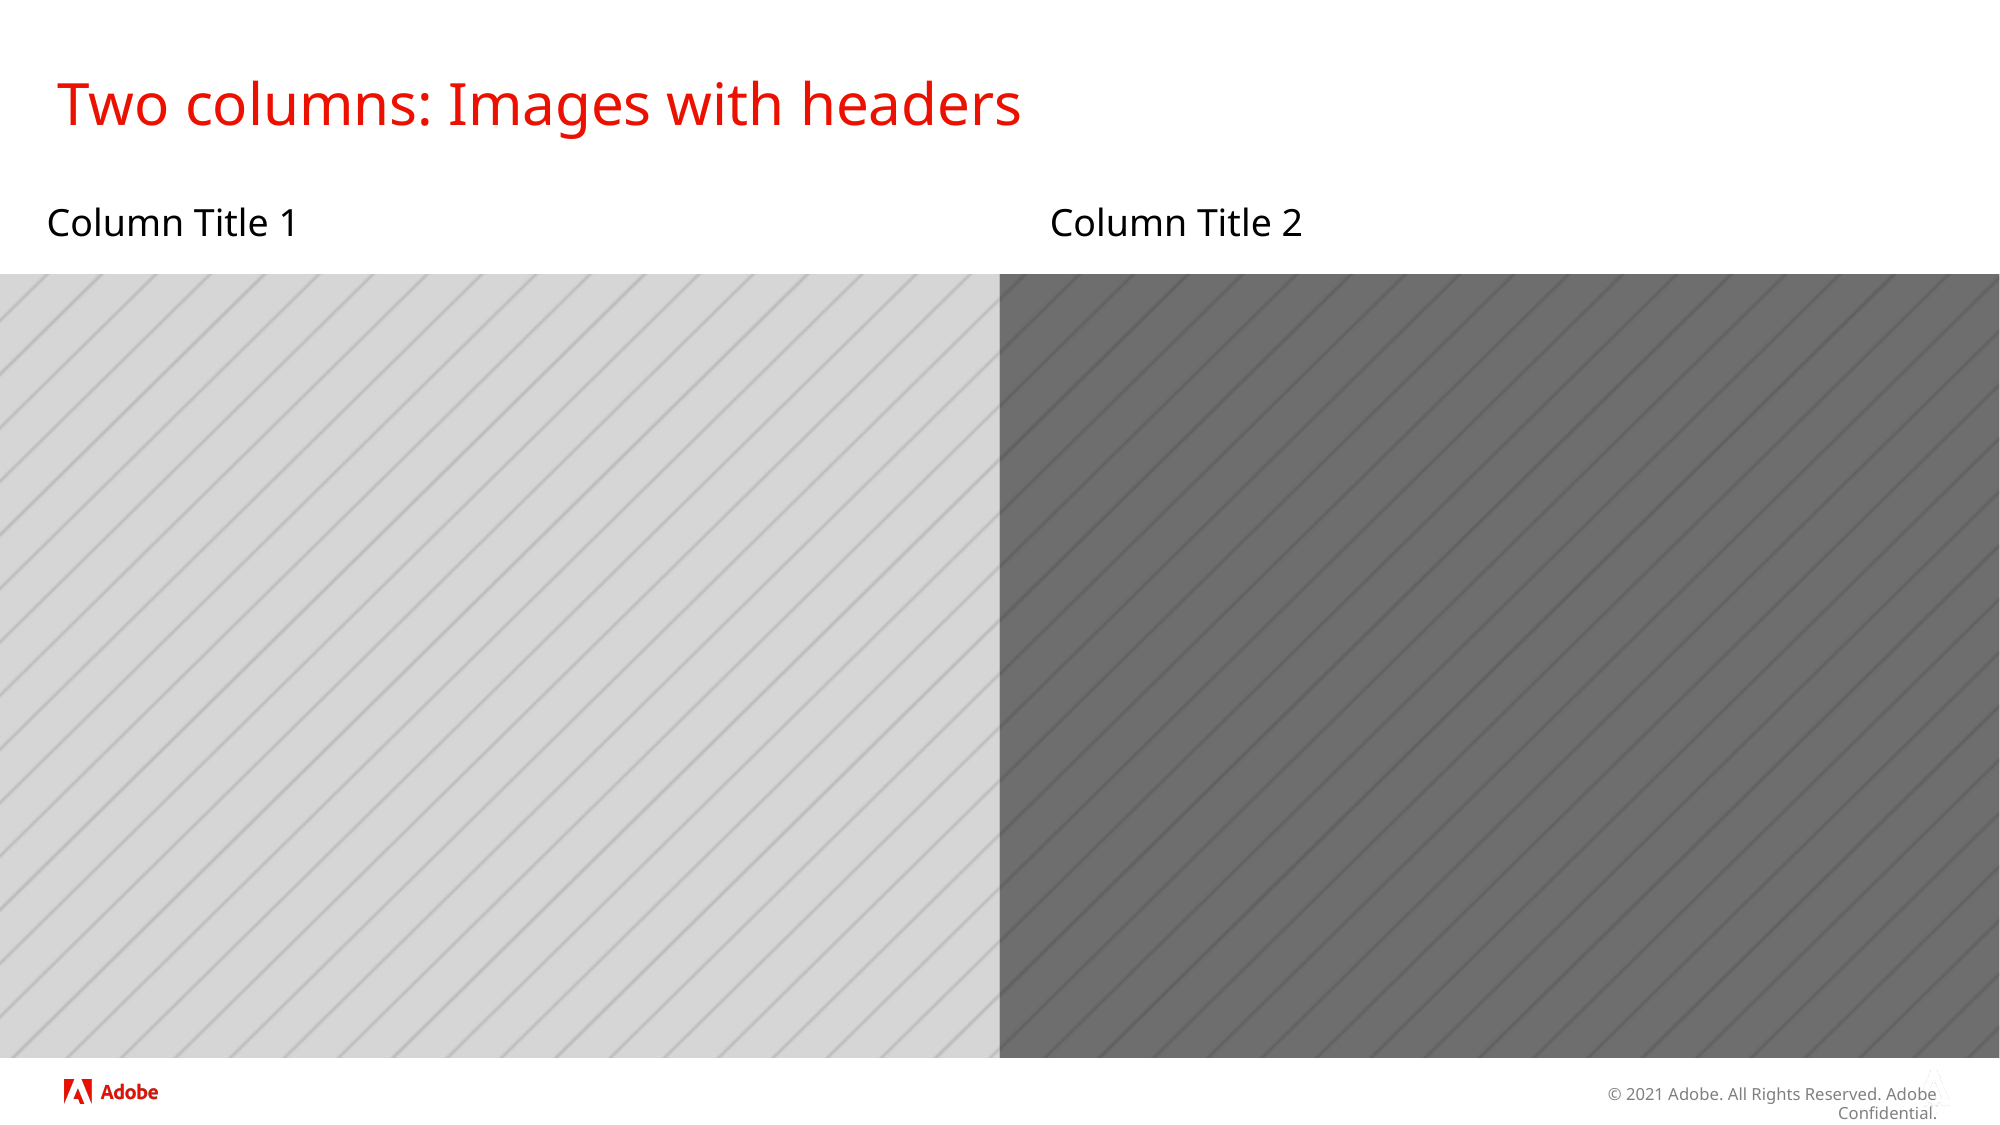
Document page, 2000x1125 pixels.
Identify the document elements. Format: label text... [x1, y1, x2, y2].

text_box Column Title 1 [39, 191, 308, 252]
text_box Column Title 2 [1042, 191, 1312, 252]
title Two columns: Images with headers [49, 47, 1950, 158]
picture [1918, 1070, 1950, 1114]
picture [0, 273, 2000, 1058]
picture [64, 1079, 158, 1104]
